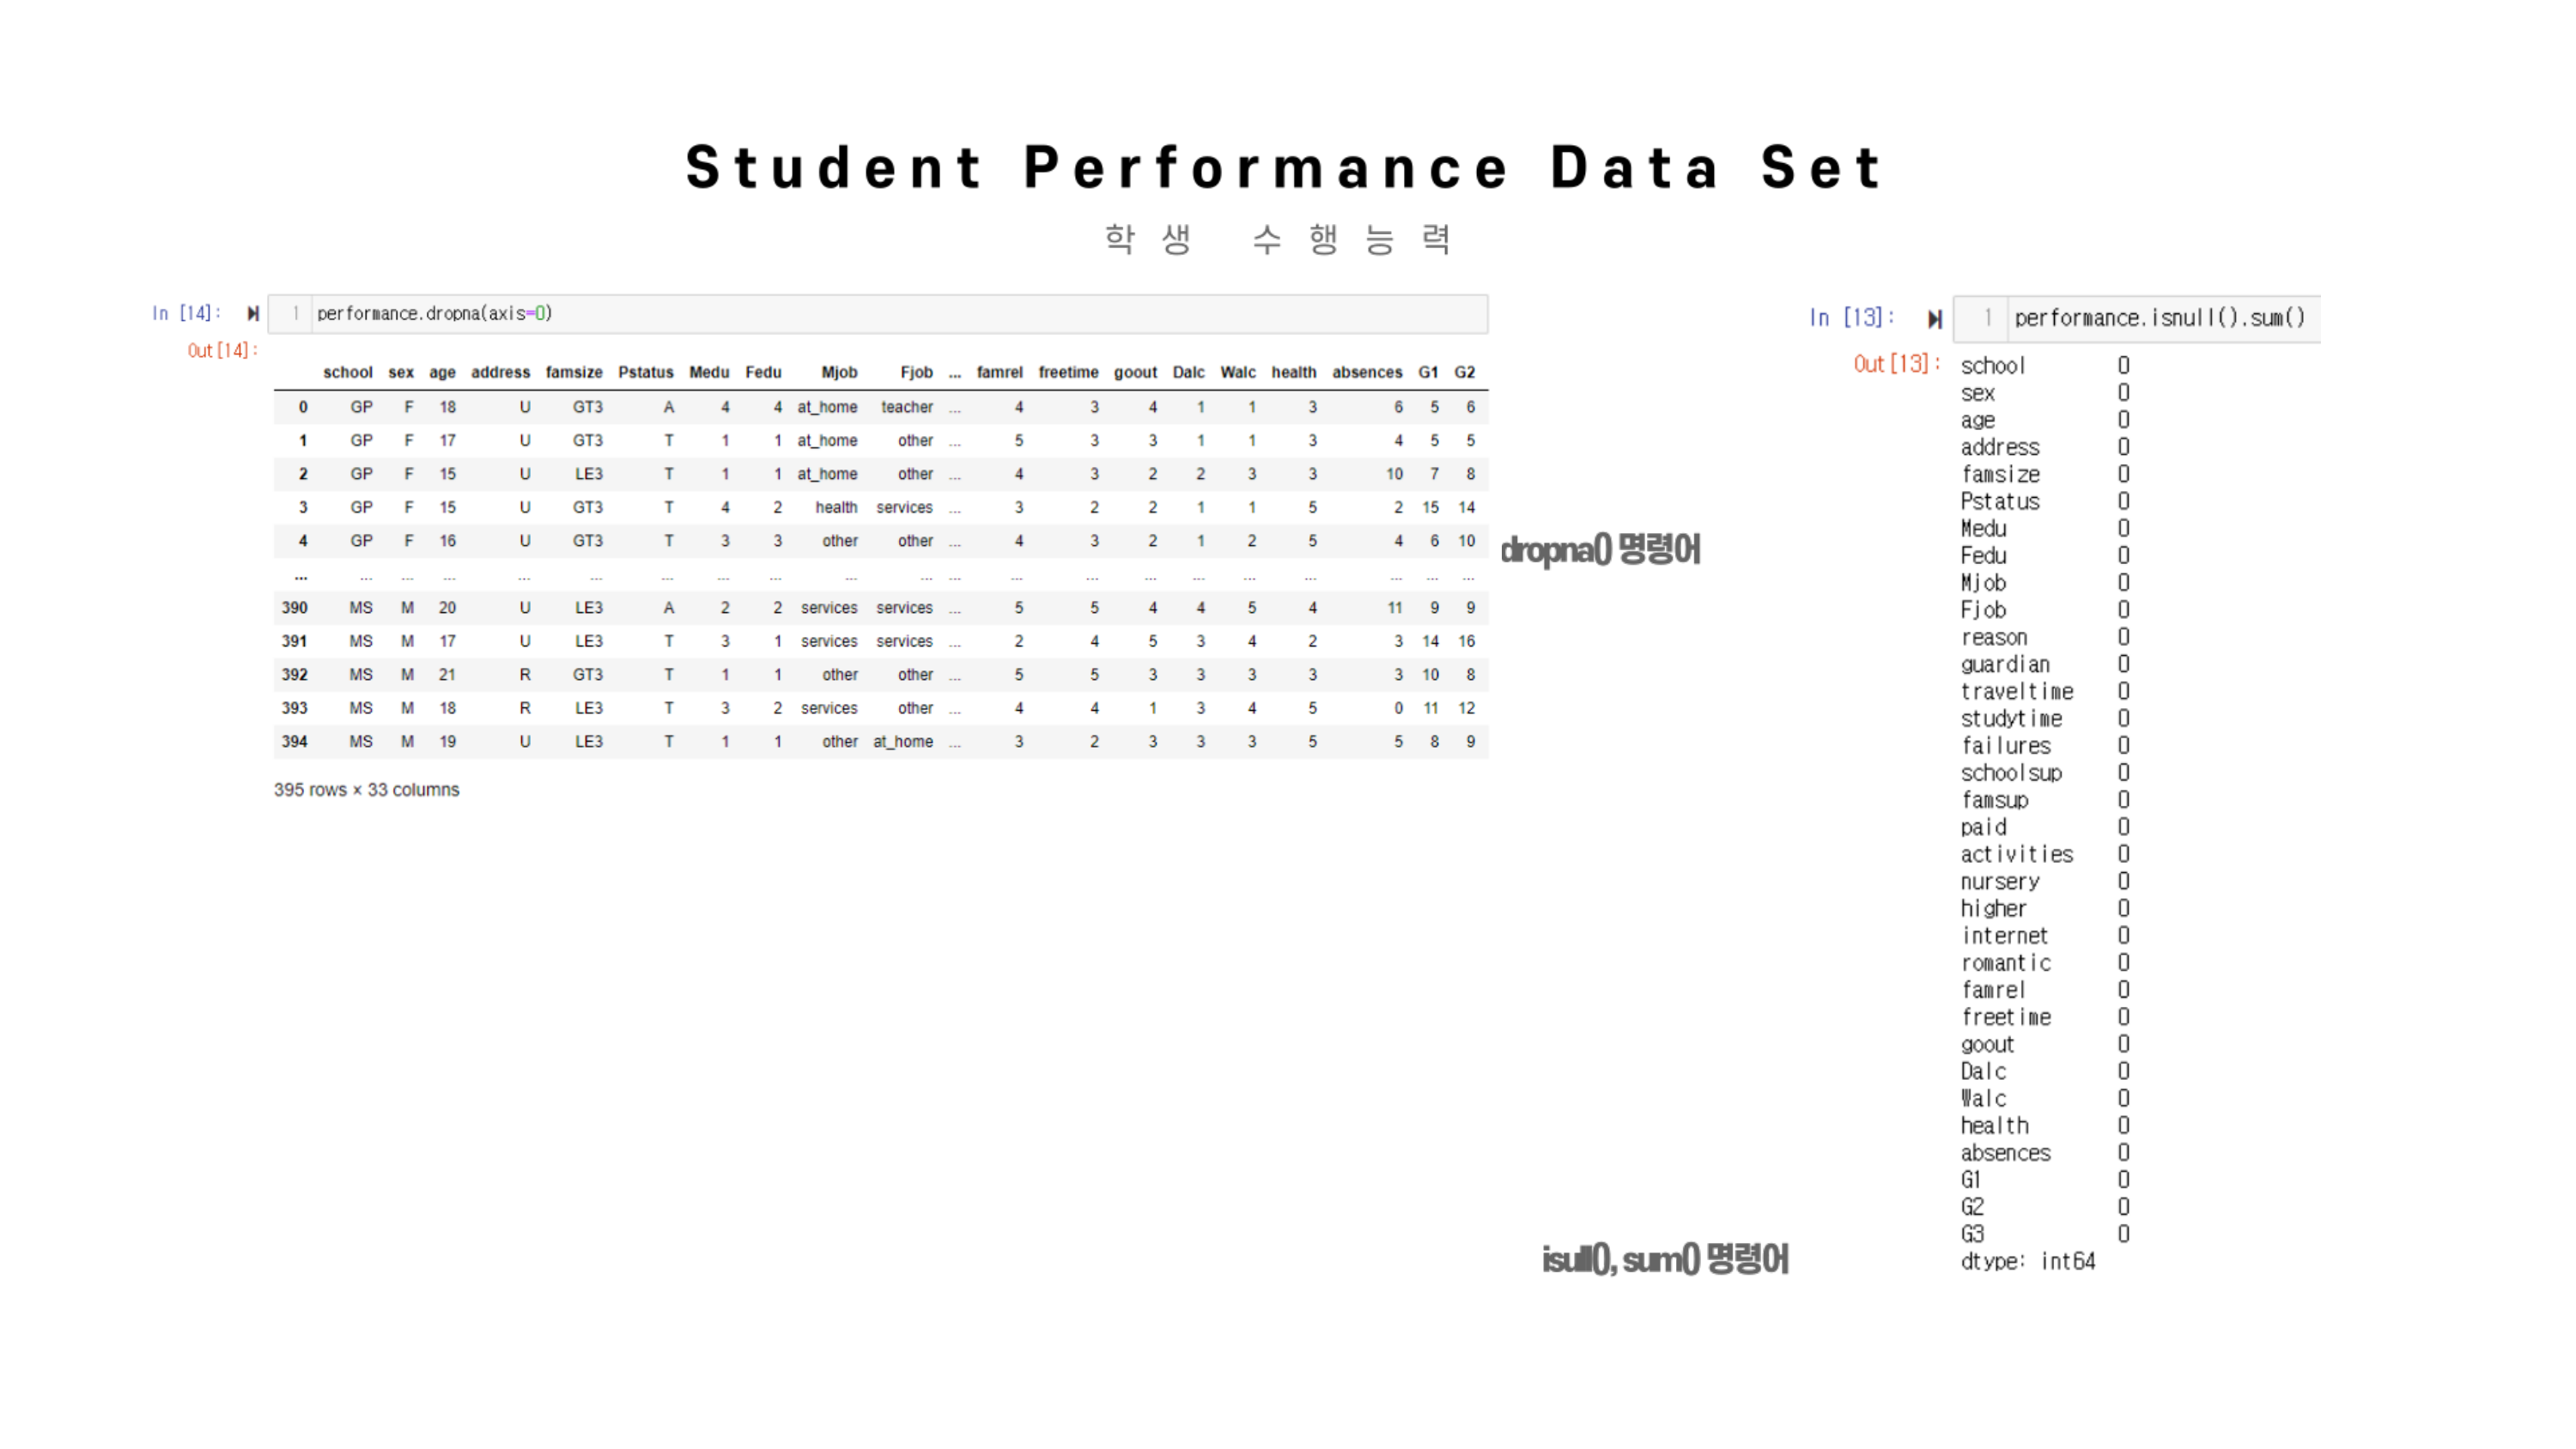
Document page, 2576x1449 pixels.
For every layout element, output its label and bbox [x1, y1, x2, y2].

text_box [1796, 289, 2322, 1282]
text_box [144, 289, 1502, 809]
picture [1529, 1230, 1807, 1296]
picture [1502, 519, 1720, 585]
picture [163, 119, 1904, 276]
